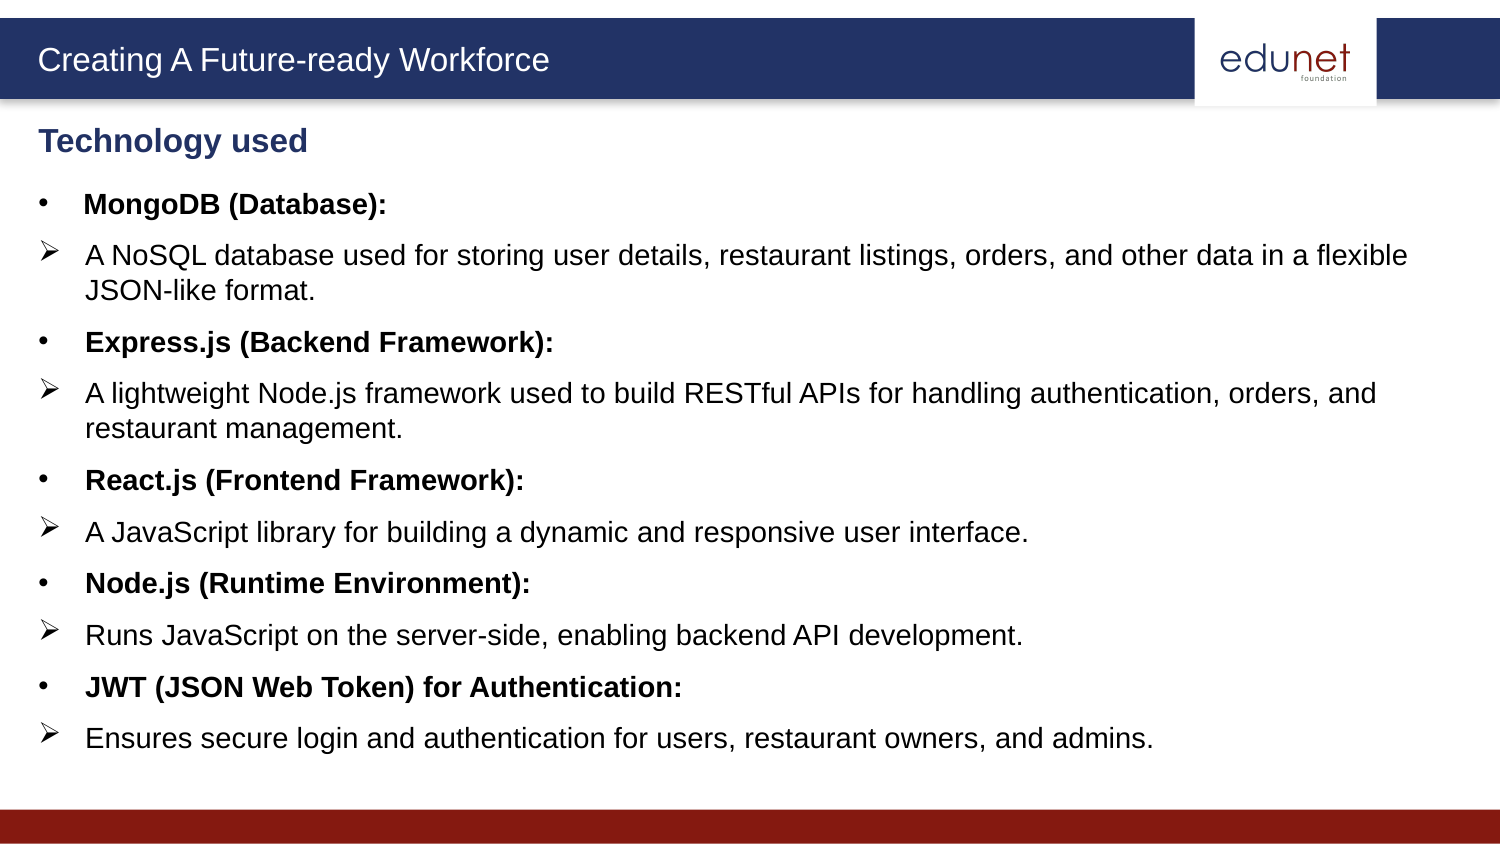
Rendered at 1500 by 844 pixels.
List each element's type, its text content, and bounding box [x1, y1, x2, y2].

picture [1215, 38, 1356, 86]
text_box Technology used [23, 112, 750, 167]
text_box MongoDB (Database): A NoSQL database used for storing user details, restaurant listings, orders, and other data in a flexible JSON-like format. Express.js (Backend Framework): A lightweight Node.js framework used to build RESTful APIs for handling authentication, orders, and restaurant management. React.js (Frontend Framework): A JavaScript library for building a dynamic and responsive user interface. Node.js (Runtime Environment): Runs JavaScript on the server-side, enabling backend API development. JWT (JSON Web Token) for Authentication: Ensures secure login and authentication for users, restaurant owners, and admins. [23, 177, 1500, 762]
